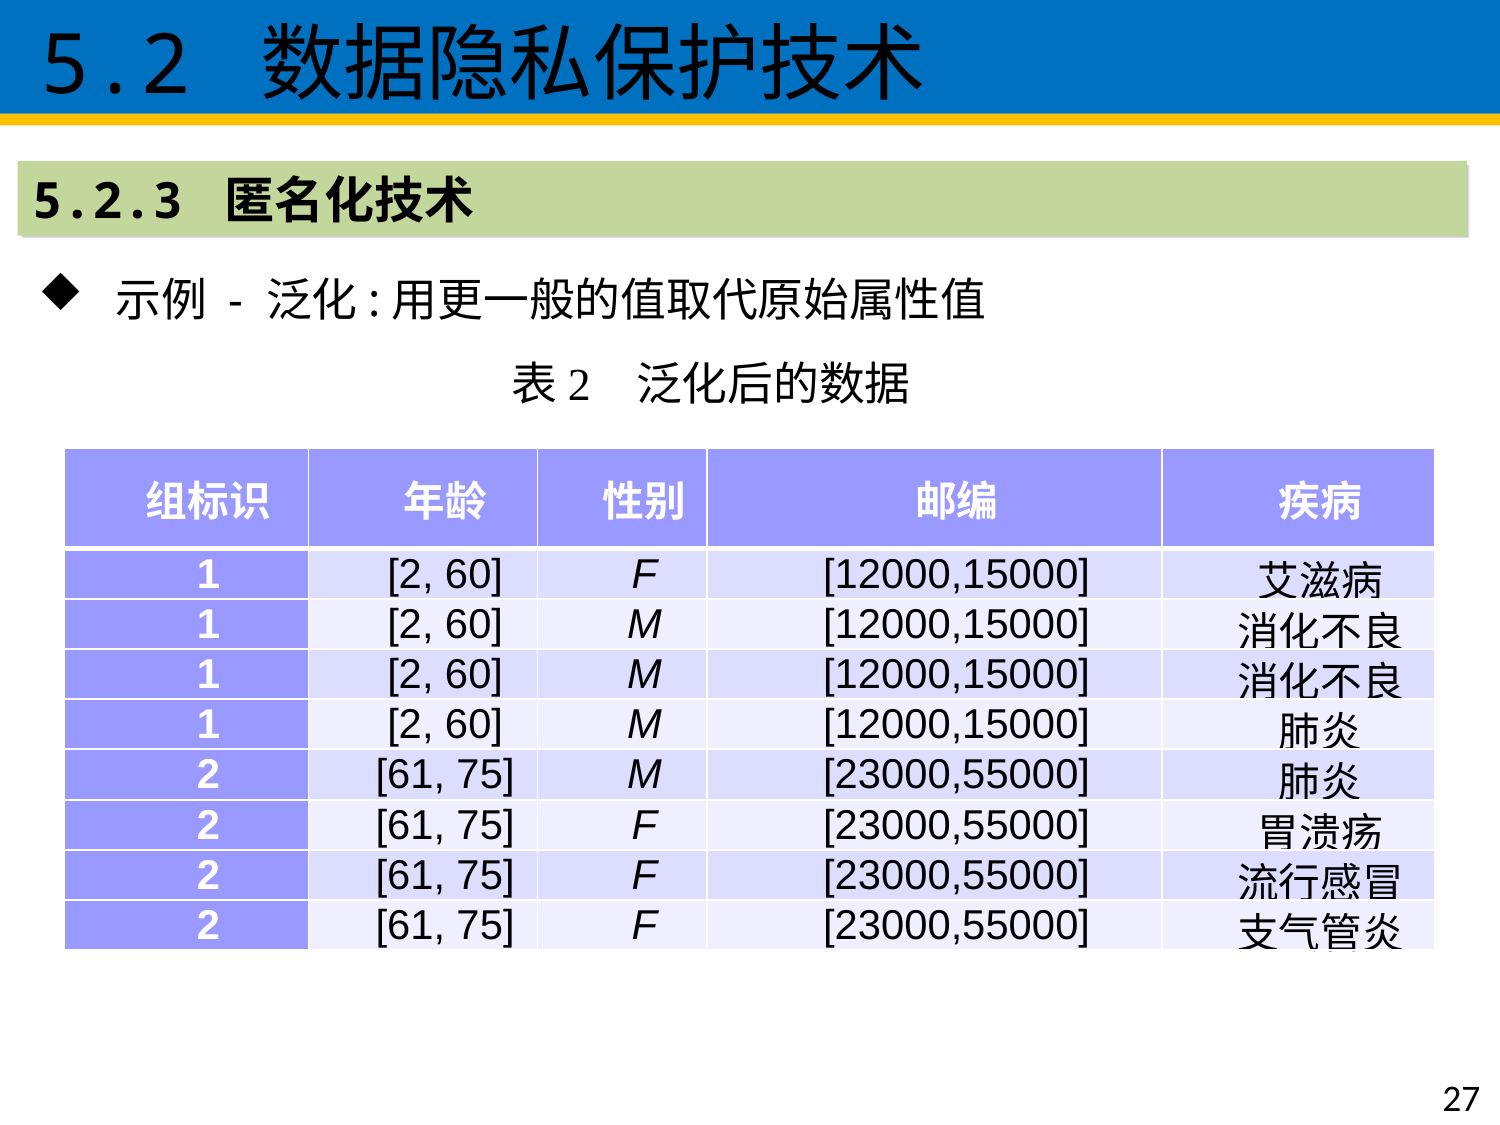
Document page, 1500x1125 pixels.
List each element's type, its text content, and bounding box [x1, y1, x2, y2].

table_header 性别 [538, 449, 706, 546]
table_cell [12000,15000] [708, 551, 1161, 598]
table_cell M [538, 700, 706, 748]
table_cell [23000,55000] [708, 750, 1161, 799]
title 5.2 数据隐私保护技术 [0, 0, 1500, 114]
table_header 邮编 [708, 449, 1161, 546]
table_cell 1 [65, 600, 308, 648]
table_cell [2, 60] [309, 551, 537, 598]
table_cell 艾滋病 [1163, 551, 1434, 598]
table_cell F [538, 851, 706, 899]
table_cell 1 [65, 700, 308, 748]
table_cell M [538, 650, 706, 698]
table_cell [23000,55000] [708, 801, 1161, 849]
table_cell 2 [65, 851, 308, 899]
text_box 5.2.3 匿名化技术 [17, 160, 1467, 236]
table_header 组标识 [65, 449, 308, 546]
table_cell 消化不良 [1163, 650, 1434, 698]
table_cell 2 [65, 901, 308, 949]
table_cell 肺炎 [1163, 750, 1434, 799]
table_cell [12000,15000] [708, 700, 1161, 748]
table_cell 流行感冒 [1163, 851, 1434, 899]
table_cell [2, 60] [309, 600, 537, 648]
table_cell [12000,15000] [708, 650, 1161, 698]
table_cell [2, 60] [309, 700, 537, 748]
table_cell [61, 75] [309, 801, 537, 849]
text_box 表2 泛化后的数据 [313, 347, 1064, 418]
table_cell F [538, 801, 706, 849]
table_cell 1 [65, 551, 308, 598]
text_box 示例 - 泛化:用更一般的值取代原始属性值 [23, 263, 1002, 333]
table_cell F [538, 901, 706, 949]
table_cell 2 [65, 750, 308, 799]
table_cell [23000,55000] [708, 901, 1161, 949]
table_cell [61, 75] [309, 851, 537, 899]
table_cell M [538, 750, 706, 799]
table_cell M [538, 600, 706, 648]
table_cell 1 [65, 650, 308, 698]
table_cell 支气管炎 [1163, 901, 1434, 949]
text_box 27 [1427, 1066, 1499, 1125]
table_cell [61, 75] [309, 901, 537, 949]
table_cell [12000,15000] [708, 600, 1161, 648]
table_header 年龄 [309, 449, 537, 546]
table_cell [2, 60] [309, 650, 537, 698]
table_header 疾病 [1163, 449, 1434, 546]
table_cell 胃溃疡 [1163, 801, 1434, 849]
table_cell F [538, 551, 706, 598]
table_cell 消化不良 [1163, 600, 1434, 648]
table_cell 肺炎 [1163, 700, 1434, 748]
table_cell [23000,55000] [708, 851, 1161, 899]
table_cell 2 [65, 801, 308, 849]
table_cell [61, 75] [309, 750, 537, 799]
